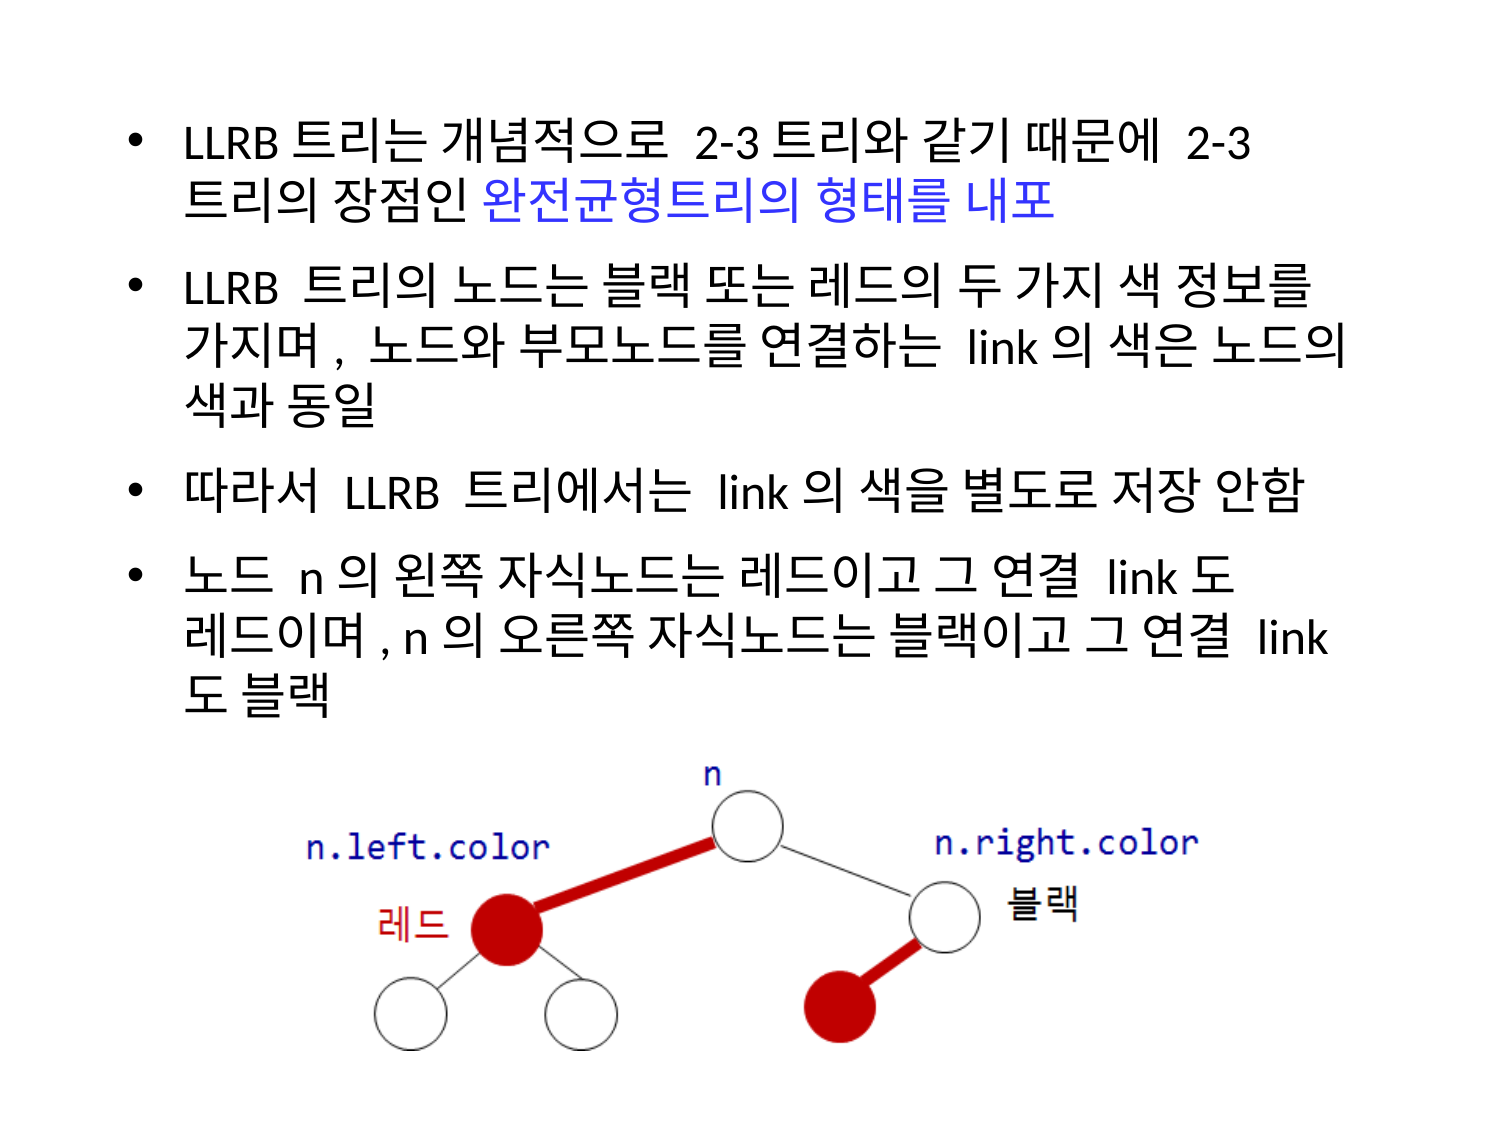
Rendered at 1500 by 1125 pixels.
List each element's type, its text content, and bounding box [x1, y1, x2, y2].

text_box LLRB트리는 개념적으로 2-3트리와 같기 때문에 2-3트리의 장점인 완전균형트리의 형태를 내포 LLRB 트리의 노드는 블랙 또는 레드의 두 가지 색 정보를 가지며, 노드와 부모노드를 연결하는 link의 색은 노드의 색과 동일 따라서 LLRB 트리에서는 link의 색을 별도로 저장 안함 노드 n의 왼쪽 자식노드는 레드이고 그 연결 link도 레드이며, n의 오른쪽 자식노드는 블랙이고 그 연결 link도 블랙 [112, 101, 1370, 732]
picture [282, 737, 1228, 1051]
